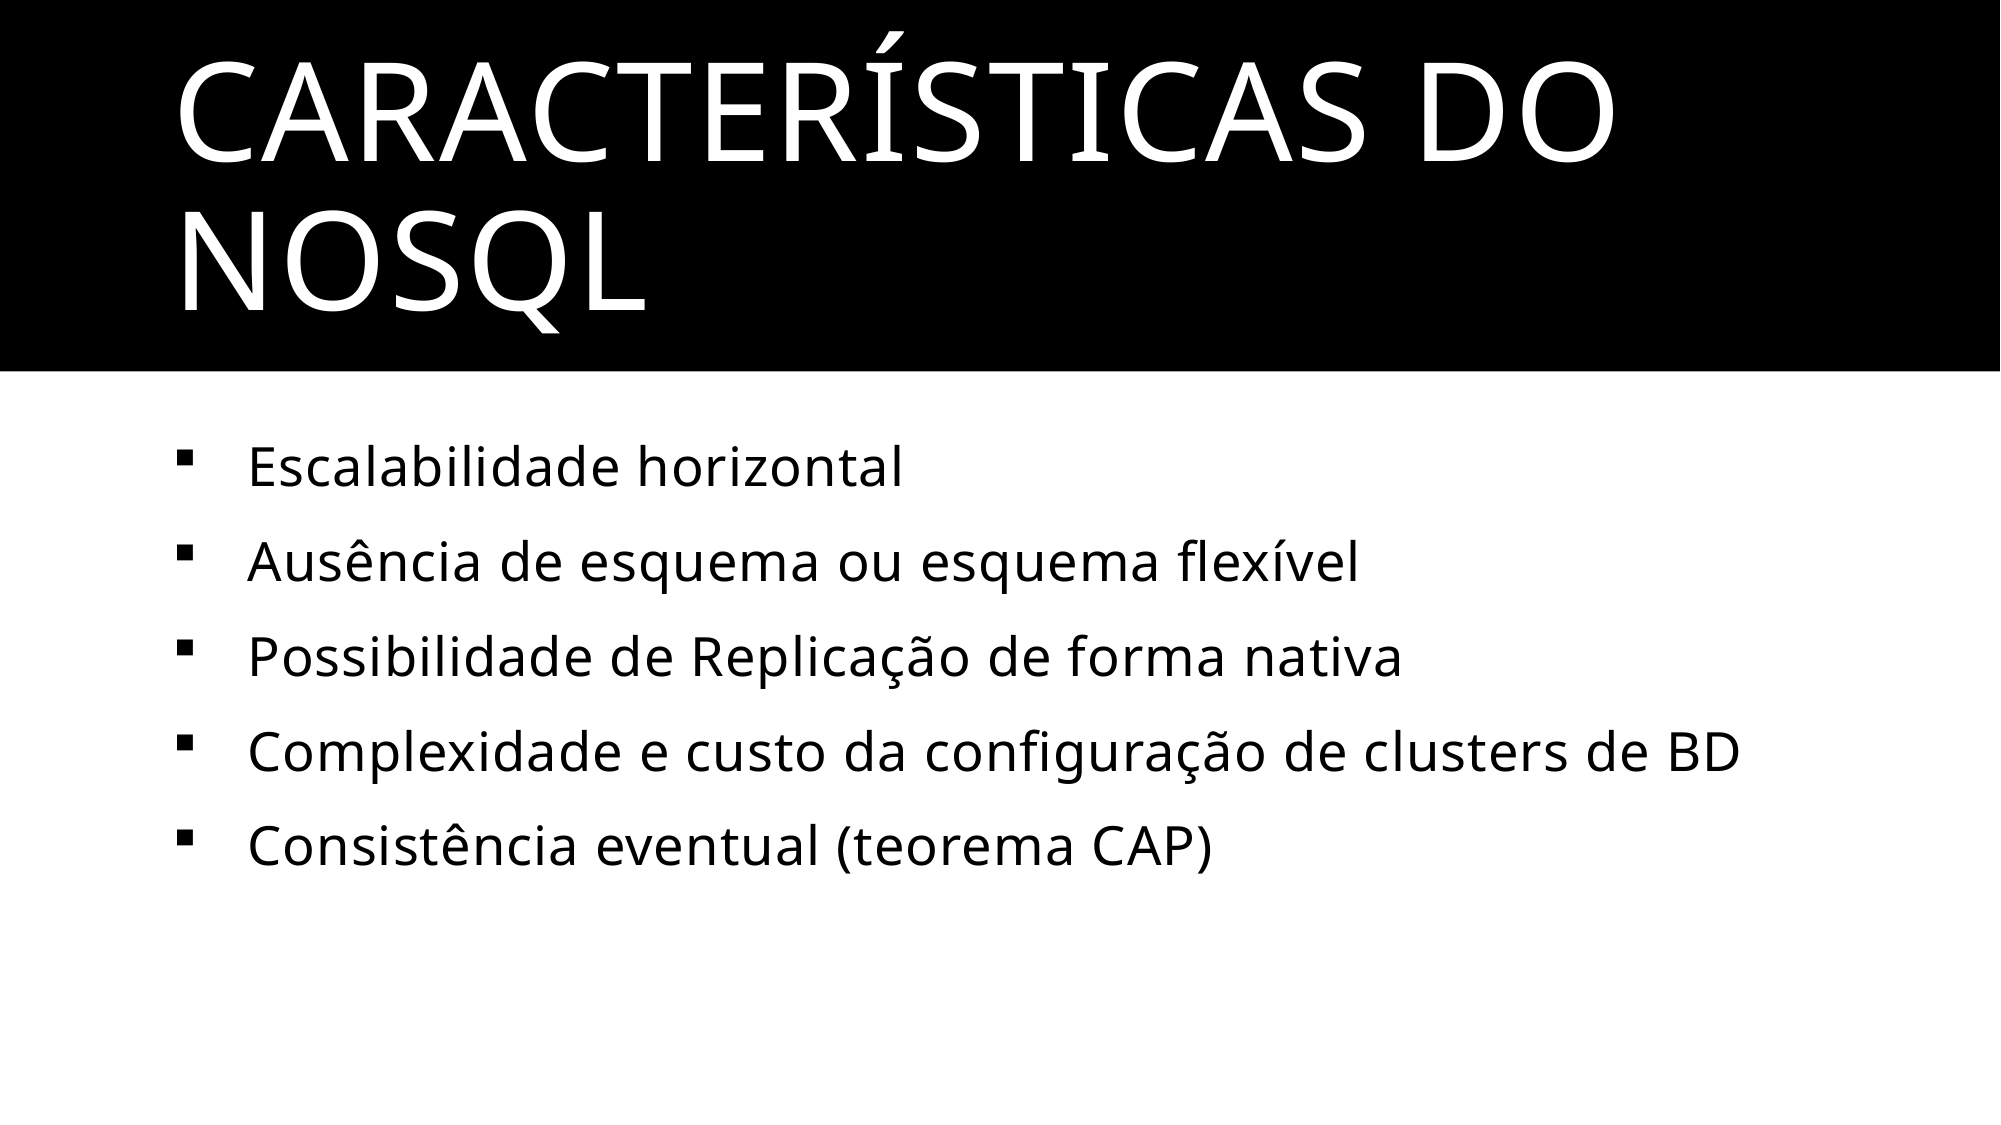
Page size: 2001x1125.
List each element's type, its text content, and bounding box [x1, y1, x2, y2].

list Escalabilidade horizontal Ausência de esquema ou esquema flexível Possibilidade de Replicação de forma nativa Complexidade e custo da configuração de clusters de BD Consistência eventual (teorema CAP) [157, 424, 1842, 1014]
title Características do Nosql [157, 52, 1842, 332]
